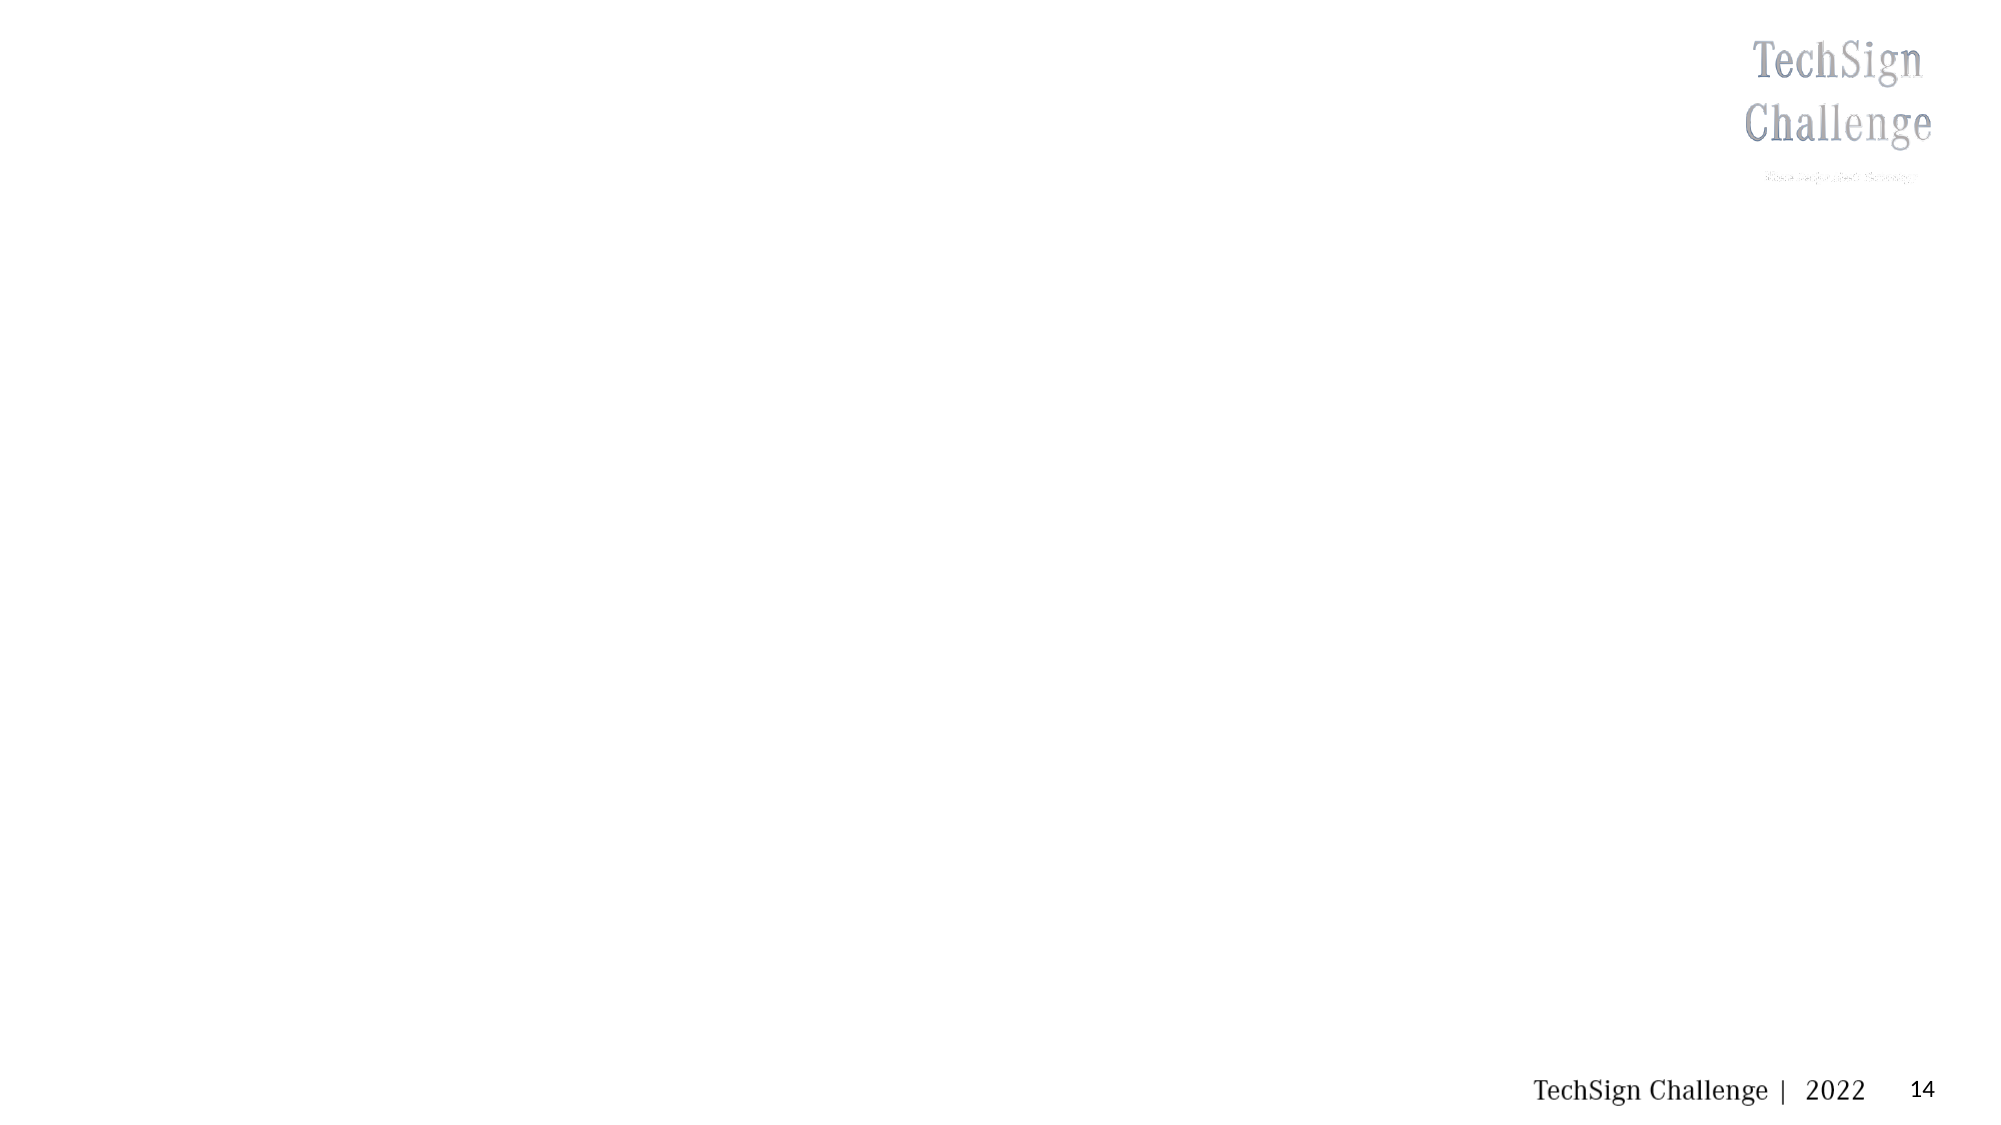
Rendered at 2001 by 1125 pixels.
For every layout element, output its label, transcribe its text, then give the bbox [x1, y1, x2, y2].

picture [578, 1061, 1884, 1125]
slide_number 14 [1882, 1062, 1950, 1113]
picture [1661, 9, 2001, 194]
